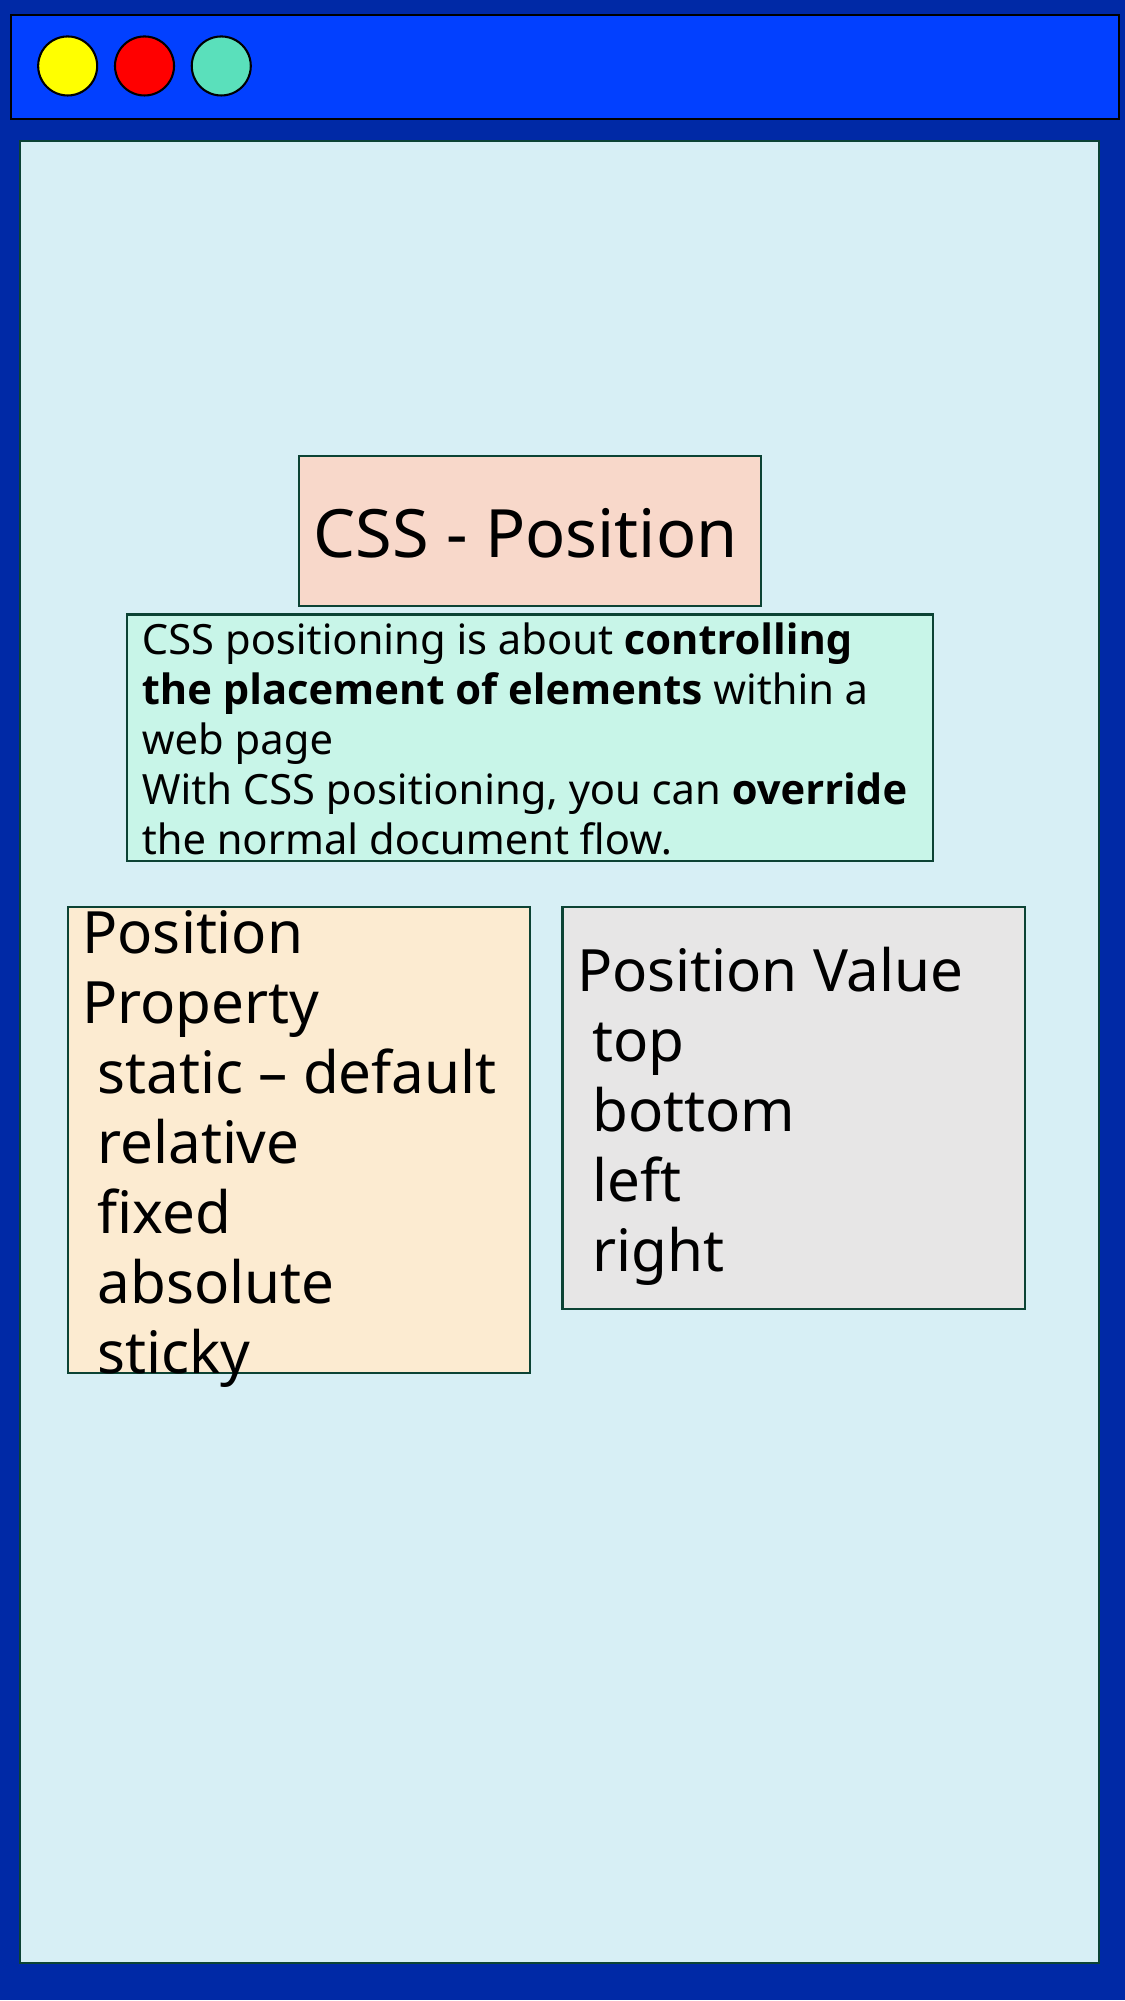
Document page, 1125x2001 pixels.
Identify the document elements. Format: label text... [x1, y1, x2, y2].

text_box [126, 456, 933, 862]
text_box Position Value top bottom left right [561, 906, 1026, 1310]
text_box [19, 140, 1100, 1964]
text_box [10, 15, 1120, 119]
text_box Position Property static – default relative fixed absolute sticky [67, 906, 531, 1374]
